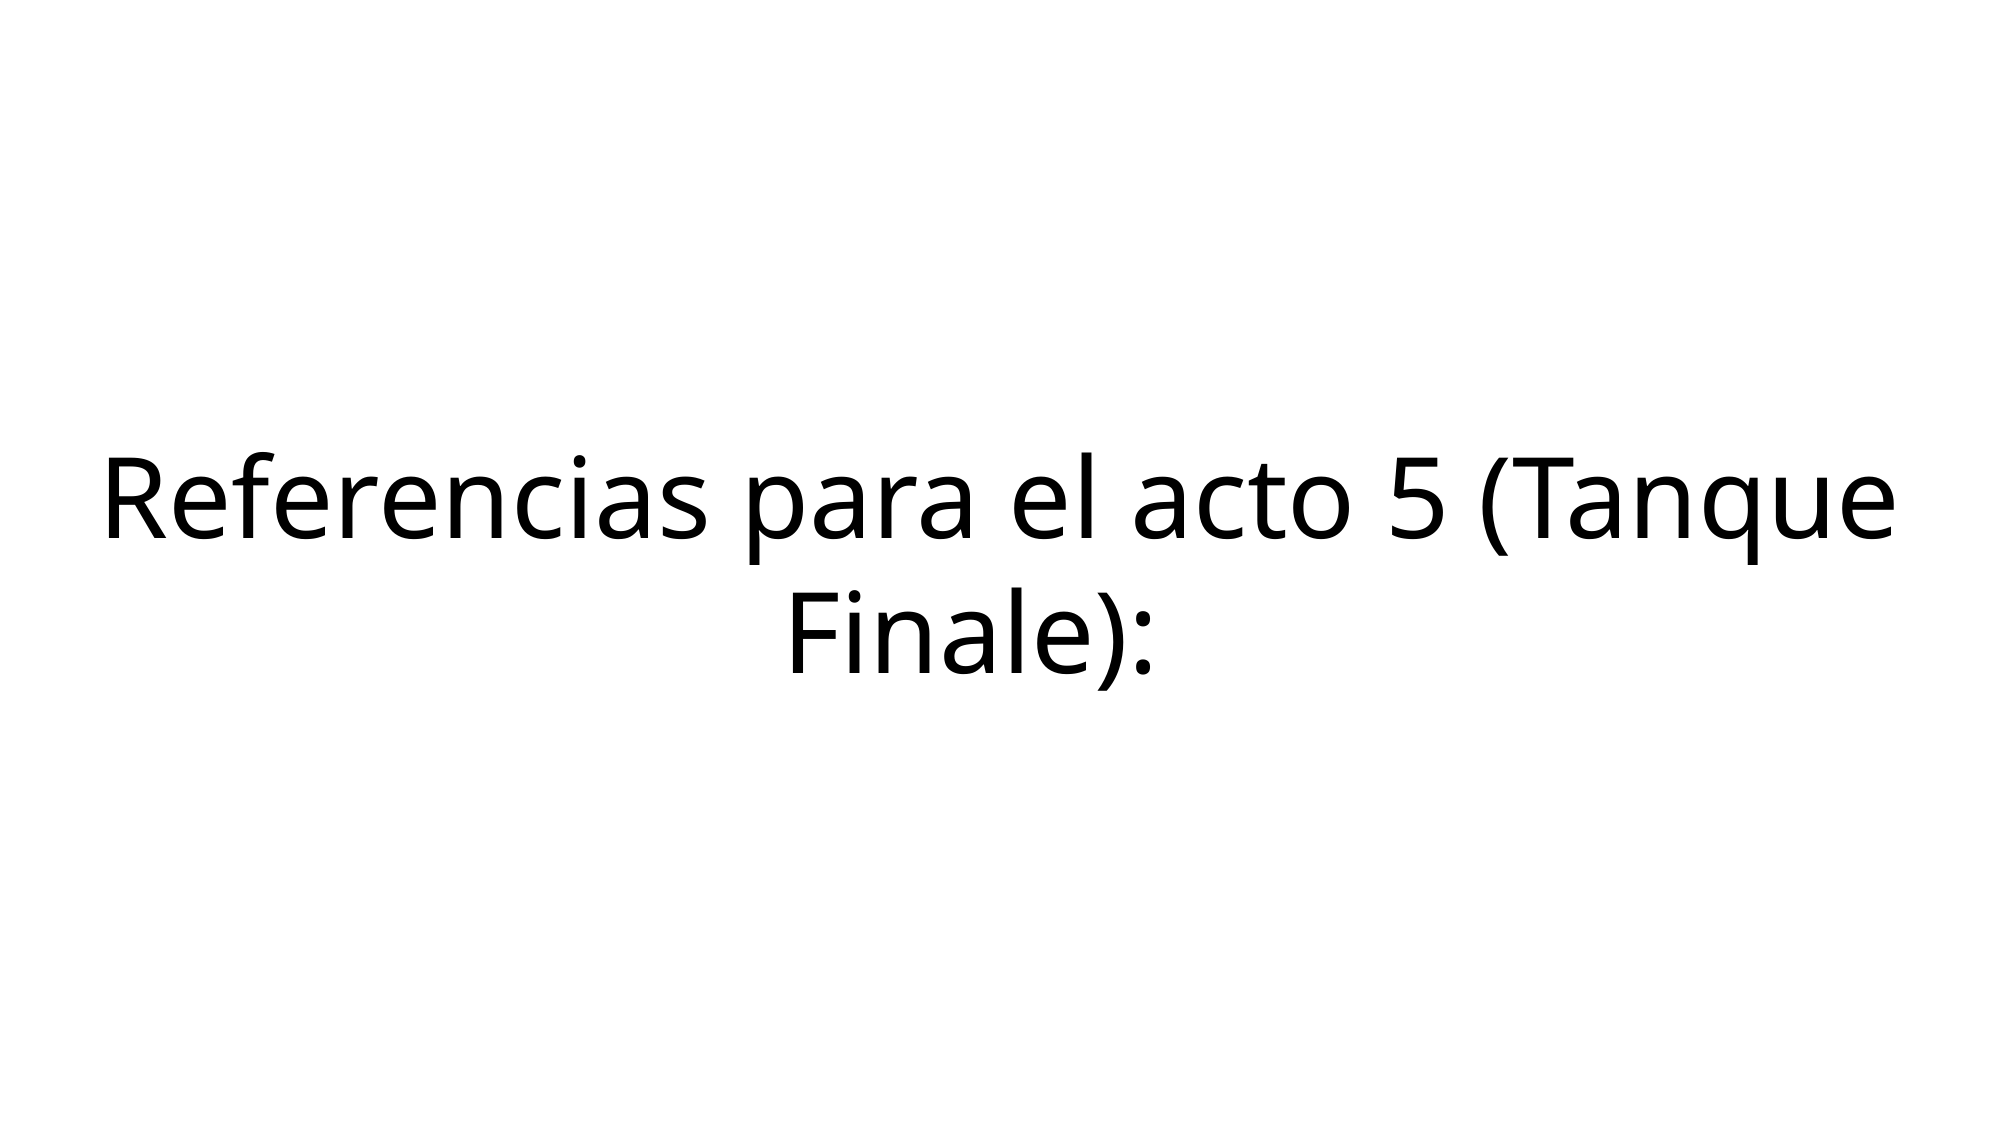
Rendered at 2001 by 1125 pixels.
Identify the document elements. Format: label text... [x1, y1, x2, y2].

text_box Referencias para el acto 5 (Tanque Finale): [0, 418, 2000, 704]
